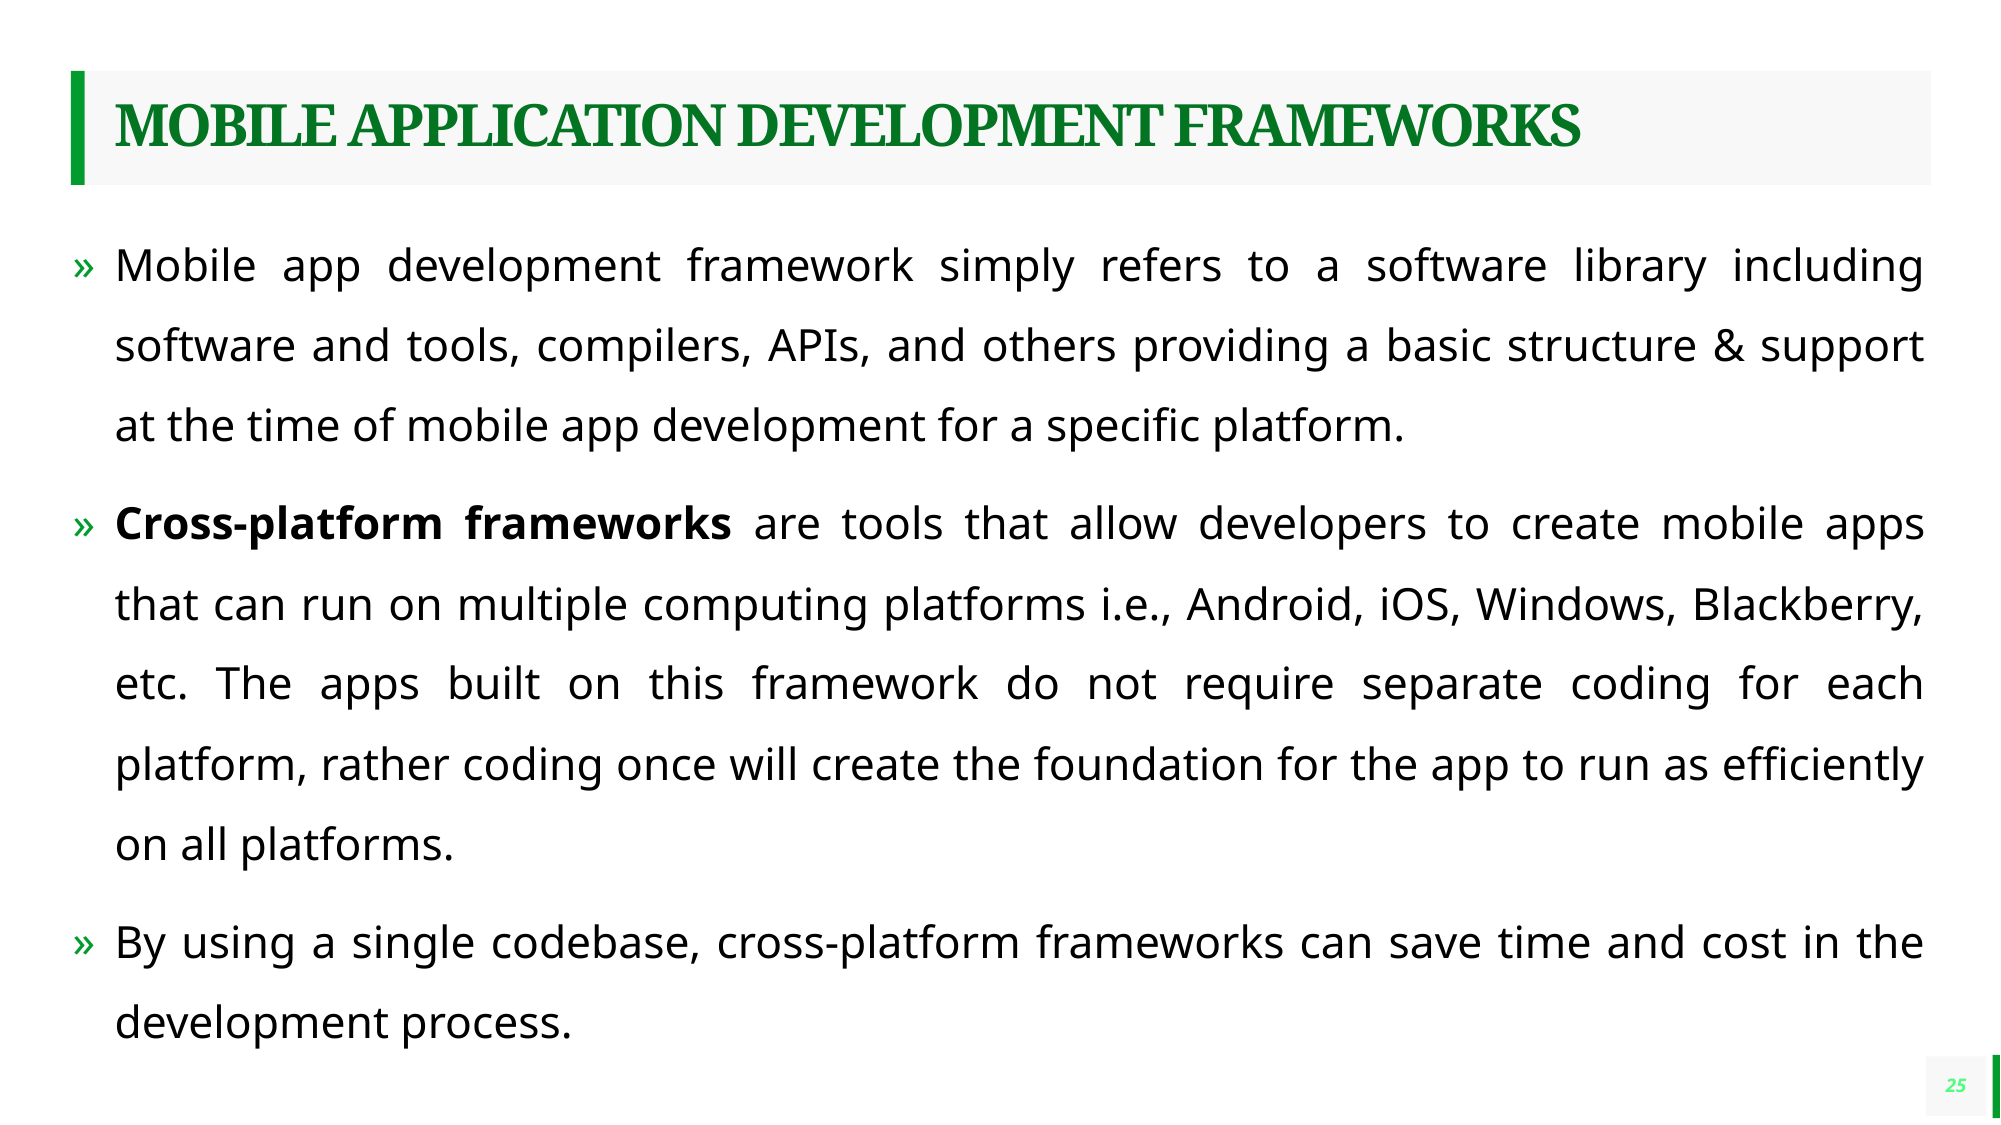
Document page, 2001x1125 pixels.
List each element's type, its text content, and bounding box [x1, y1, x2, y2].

slide_number 25 [1925, 1056, 1987, 1117]
title Mobile Application Development Frameworks [84, 70, 1932, 185]
list Mobile app development framework simply refers to a software library including software and tools, compilers, APIs, and others providing a basic structure & support at the time of mobile app development for a specific platform. Cross-platform frameworks are tools that allow developers to create mobile apps that can run on multiple computing platforms i.e., Android, iOS, Windows, Blackberry, etc. The apps built on this framework do not require separate coding for each platform, rather coding once will create the foundation for the app to run as efficiently on all platforms. By using a single codebase, cross-platform frameworks can save time and cost in the development process. [72, 210, 1928, 1057]
